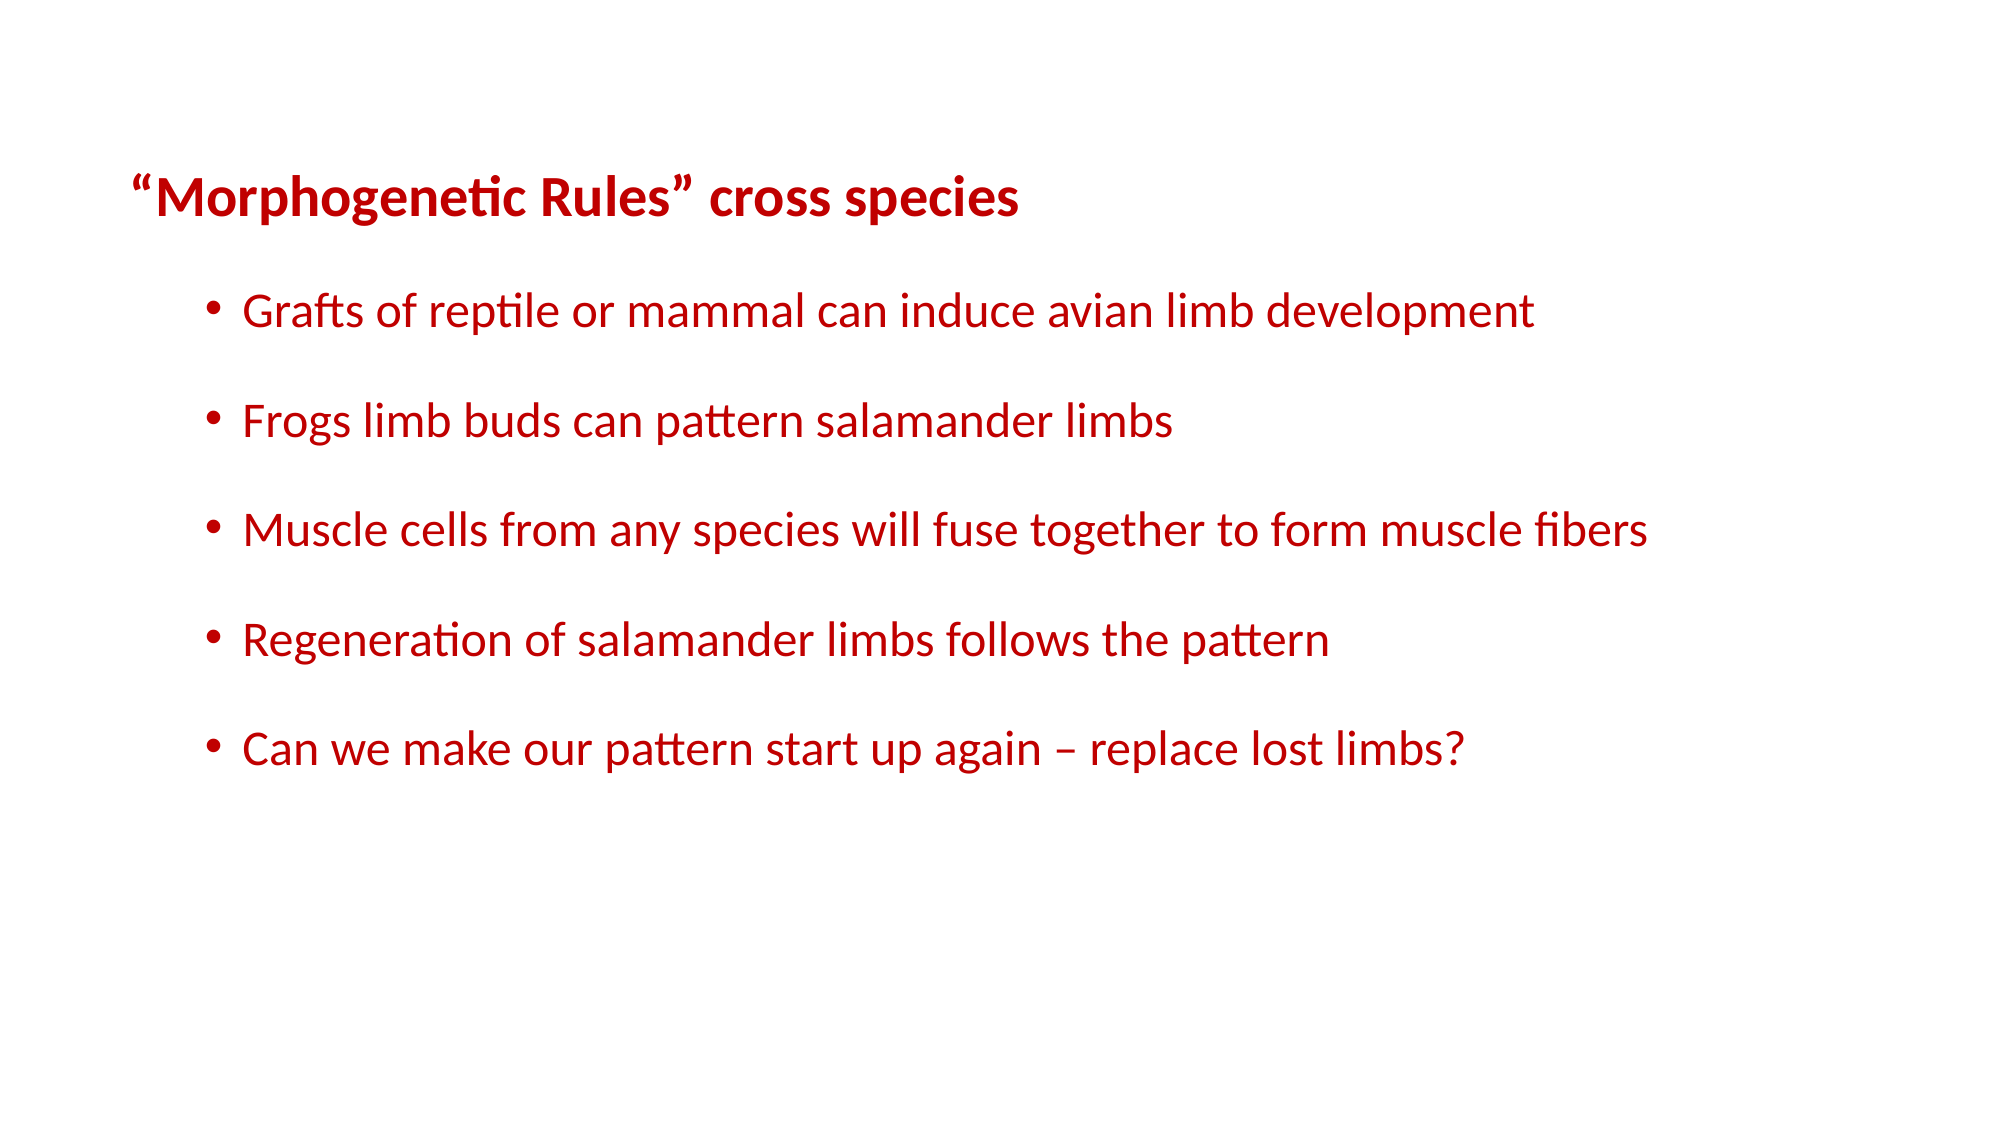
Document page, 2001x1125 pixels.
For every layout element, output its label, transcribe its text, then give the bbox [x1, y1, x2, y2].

list “Morphogenetic Rules” cross species Grafts of reptile or mammal can induce avian limb development Frogs limb buds can pattern salamander limbs Muscle cells from any species will fuse together to form muscle fibers Regeneration of salamander limbs follows the pattern Can we make our pattern start up again – replace lost limbs? [114, 136, 1804, 819]
